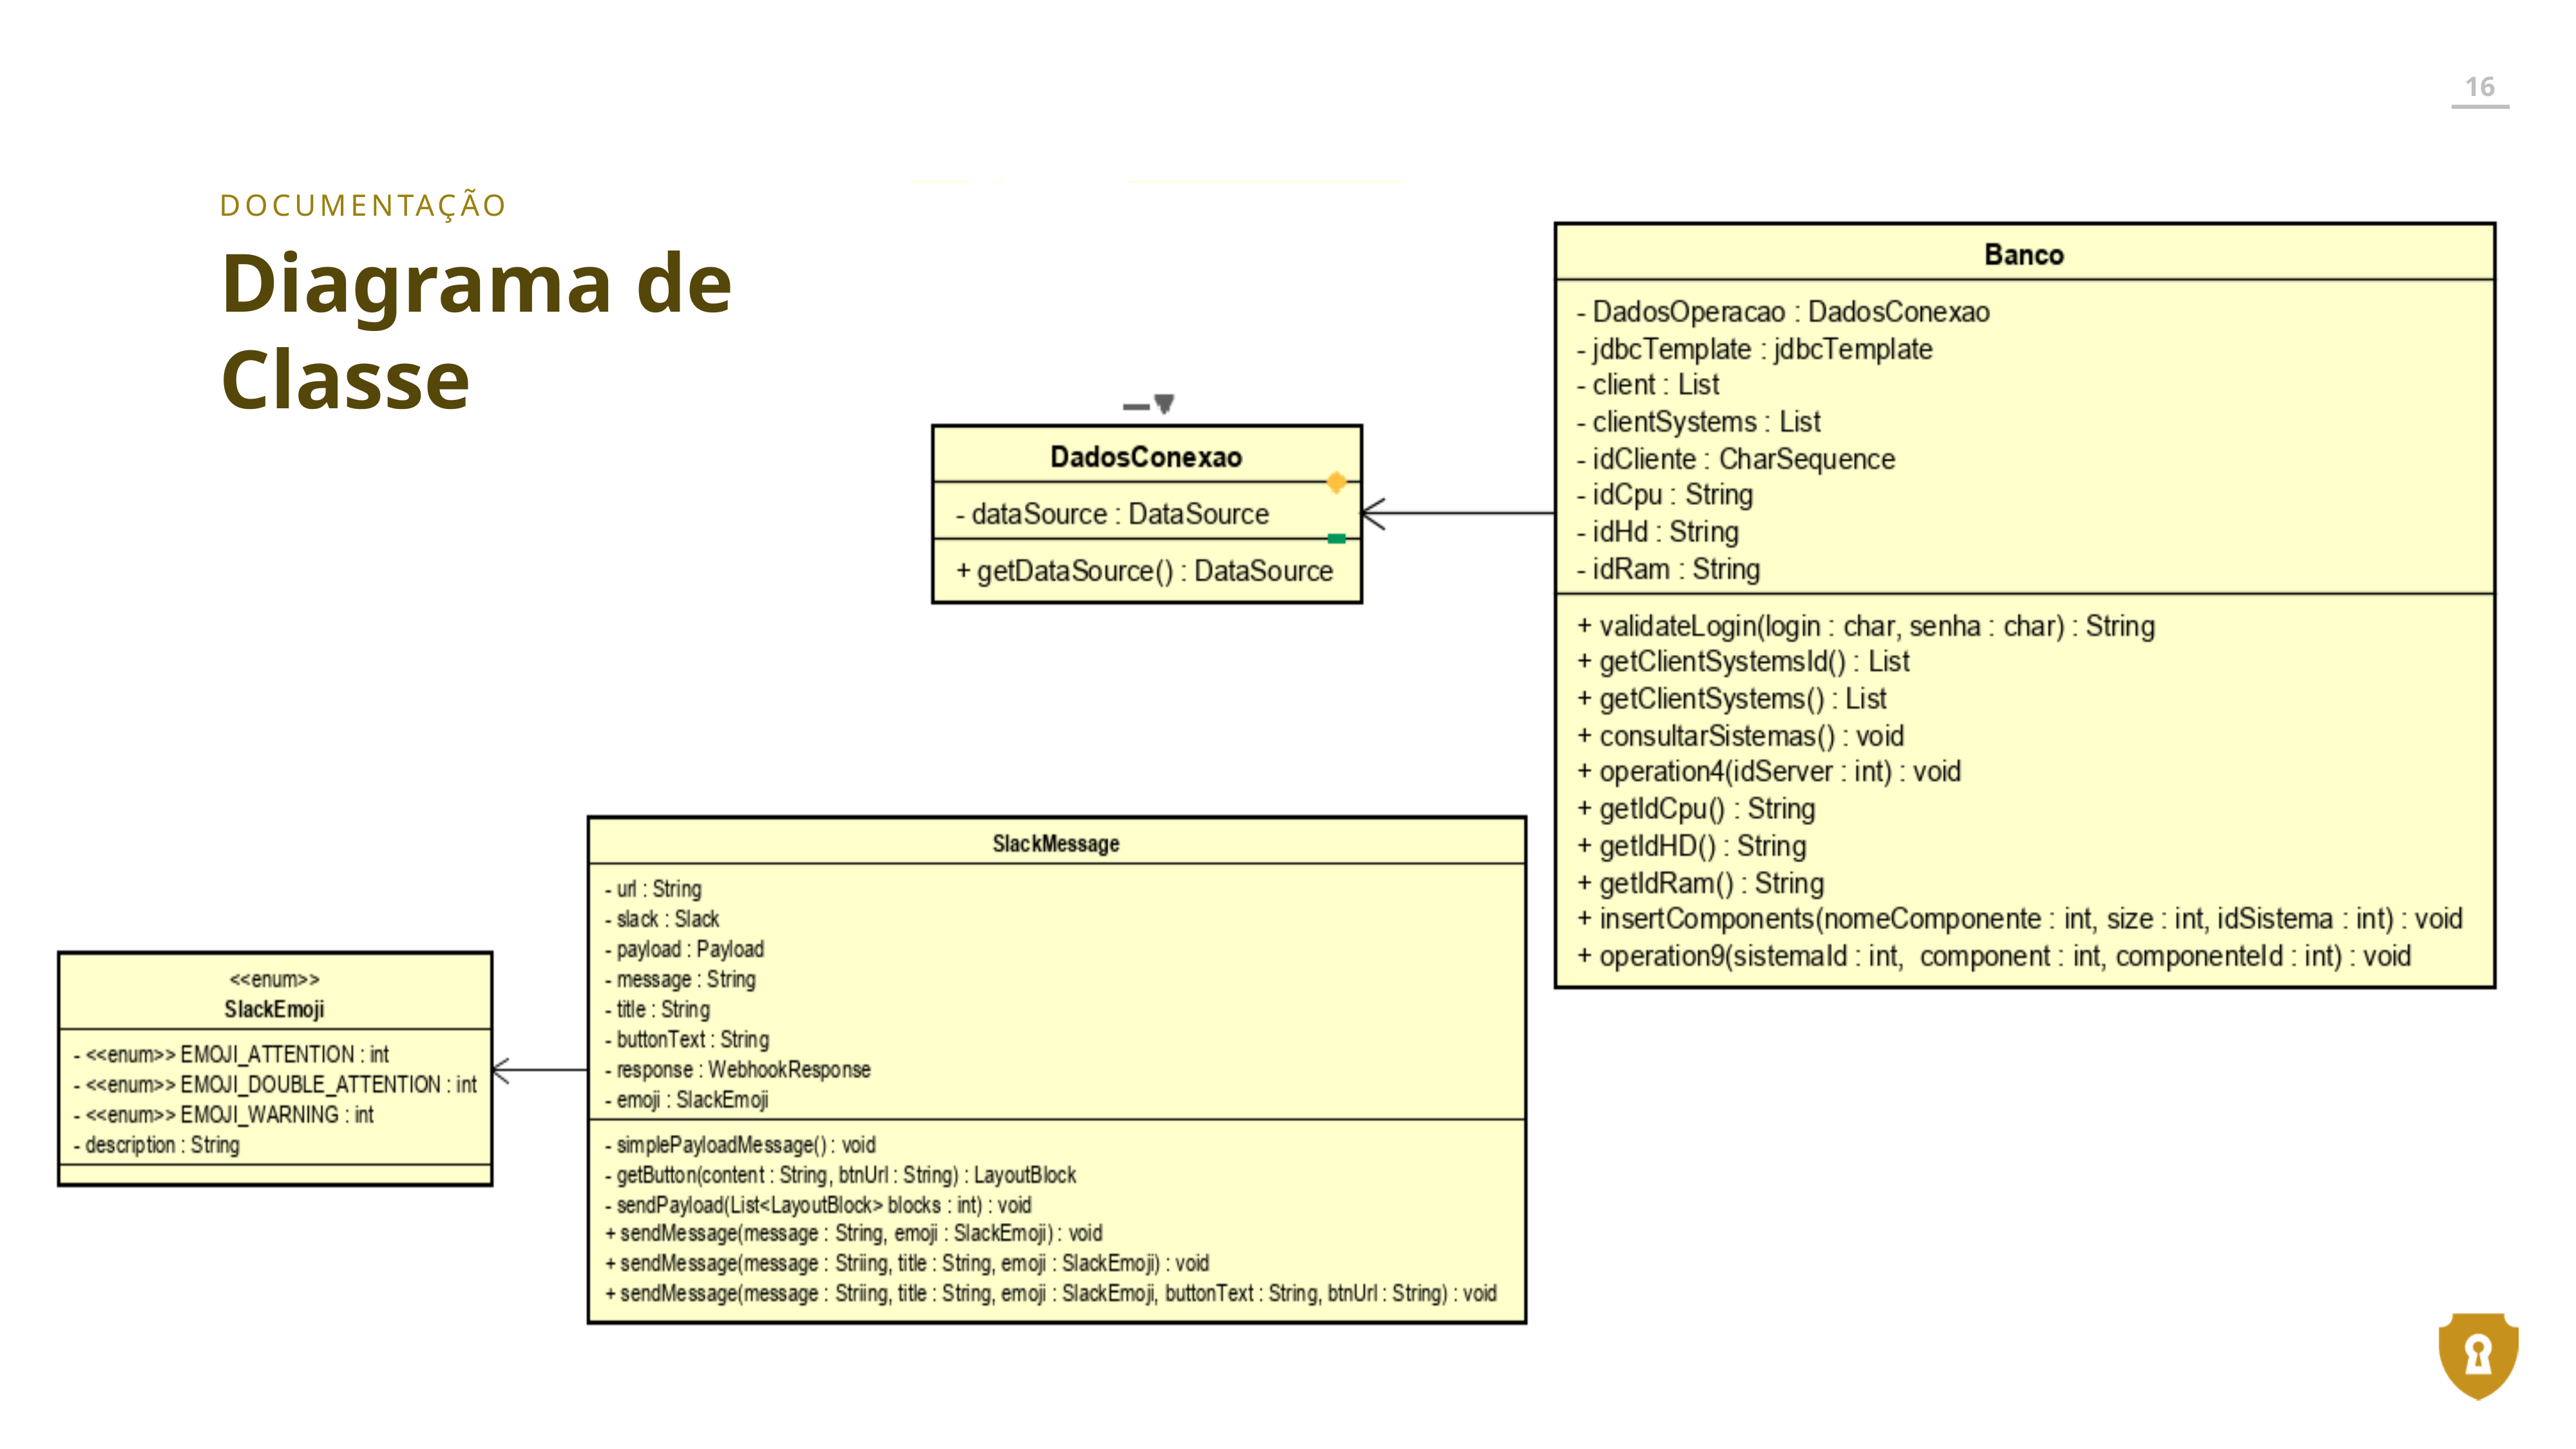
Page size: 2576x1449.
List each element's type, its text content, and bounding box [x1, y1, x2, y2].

text_box Diagrama de Classe [209, 226, 808, 430]
picture [52, 181, 2519, 1358]
text_box DOCUMENTAÇÃO [209, 181, 421, 227]
picture [2439, 1313, 2519, 1401]
